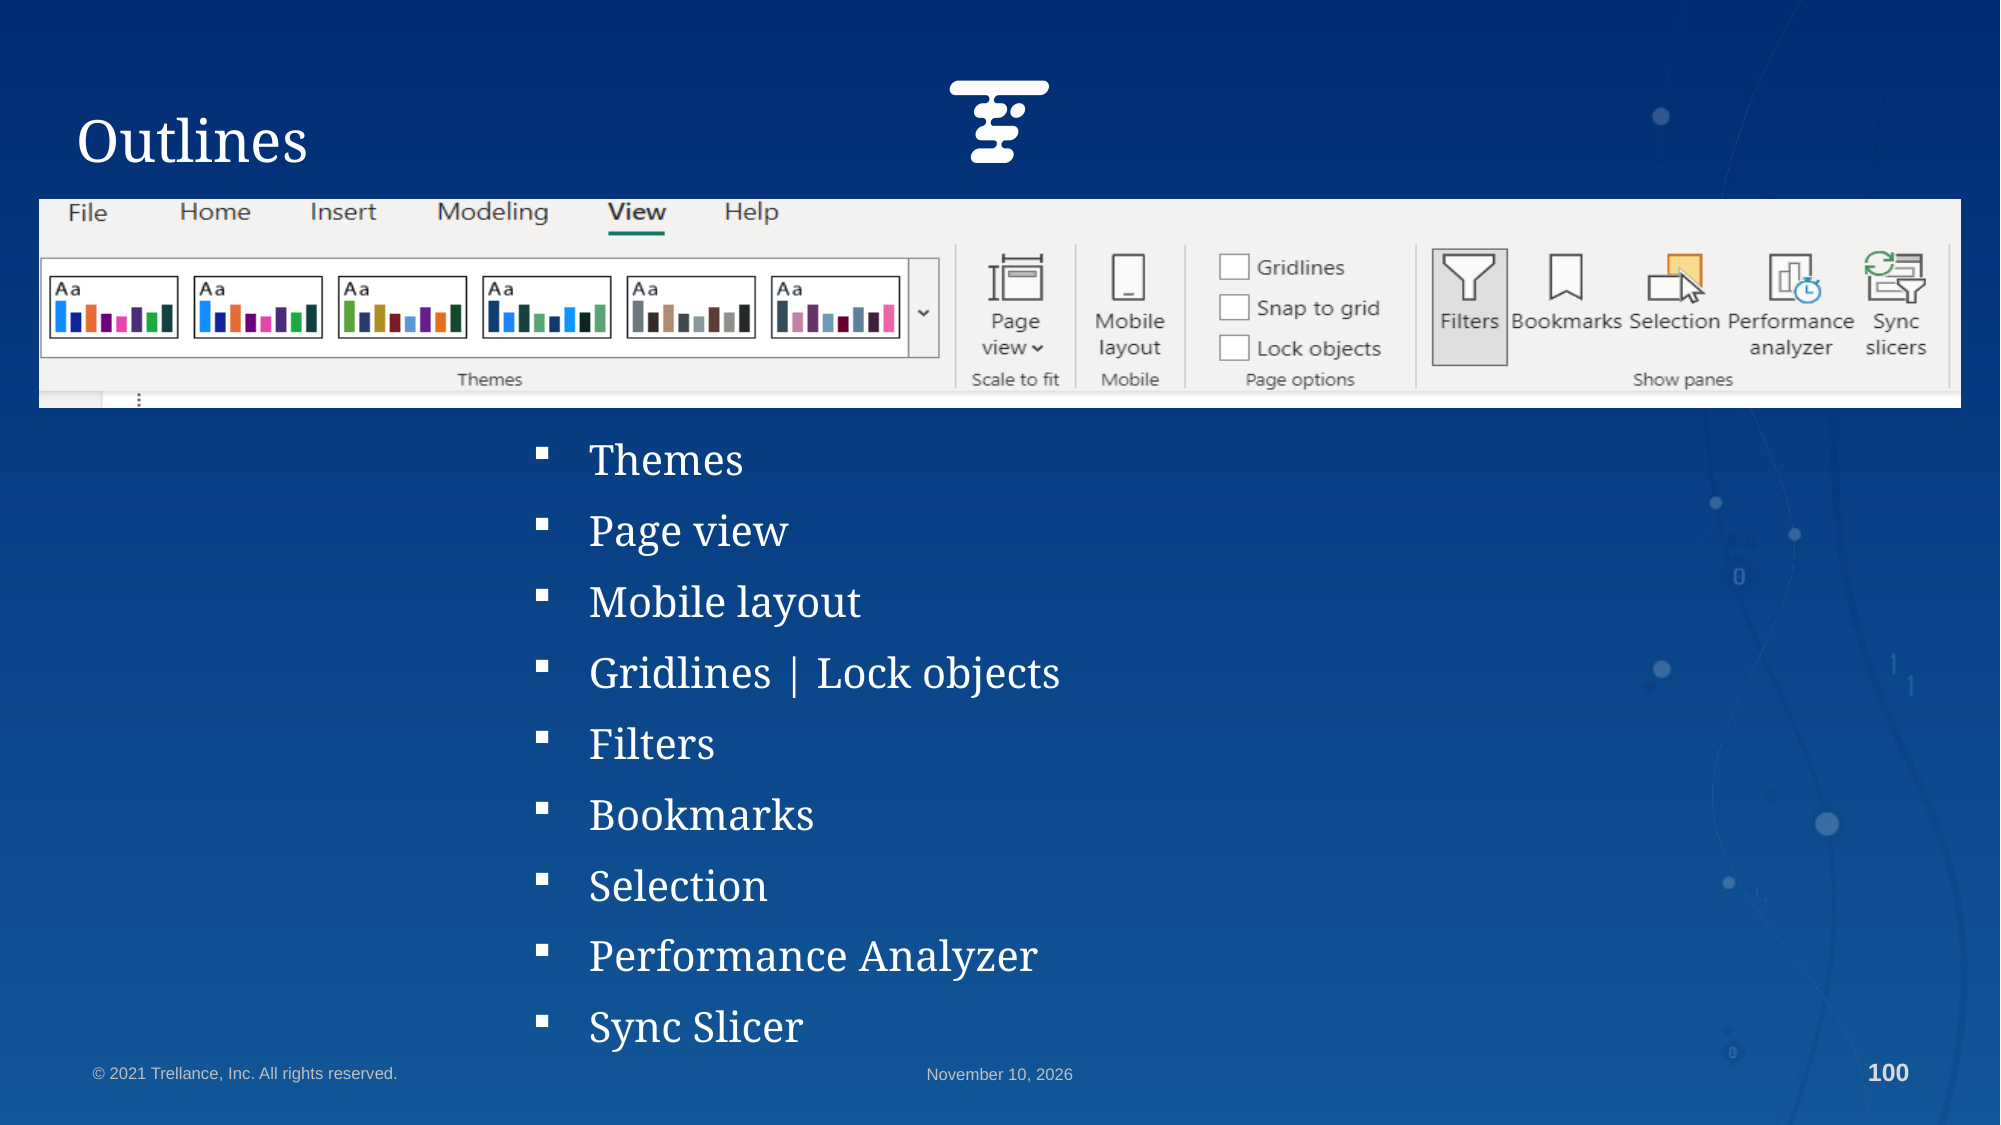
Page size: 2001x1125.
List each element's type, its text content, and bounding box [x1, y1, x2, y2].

list Themes Page view Mobile layout Gridlines | Lock objects Filters Bookmarks Selection Performance Analyzer Sync Slicer [532, 548, 1409, 1027]
footer © 2021 Trellance, Inc. All rights reserved. [77, 1042, 753, 1103]
text_box Outlines [61, 96, 600, 182]
picture [940, 73, 1049, 163]
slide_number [781, 1044, 1219, 1105]
picture [39, 199, 1961, 408]
slide_number 100 [1843, 1049, 1925, 1103]
